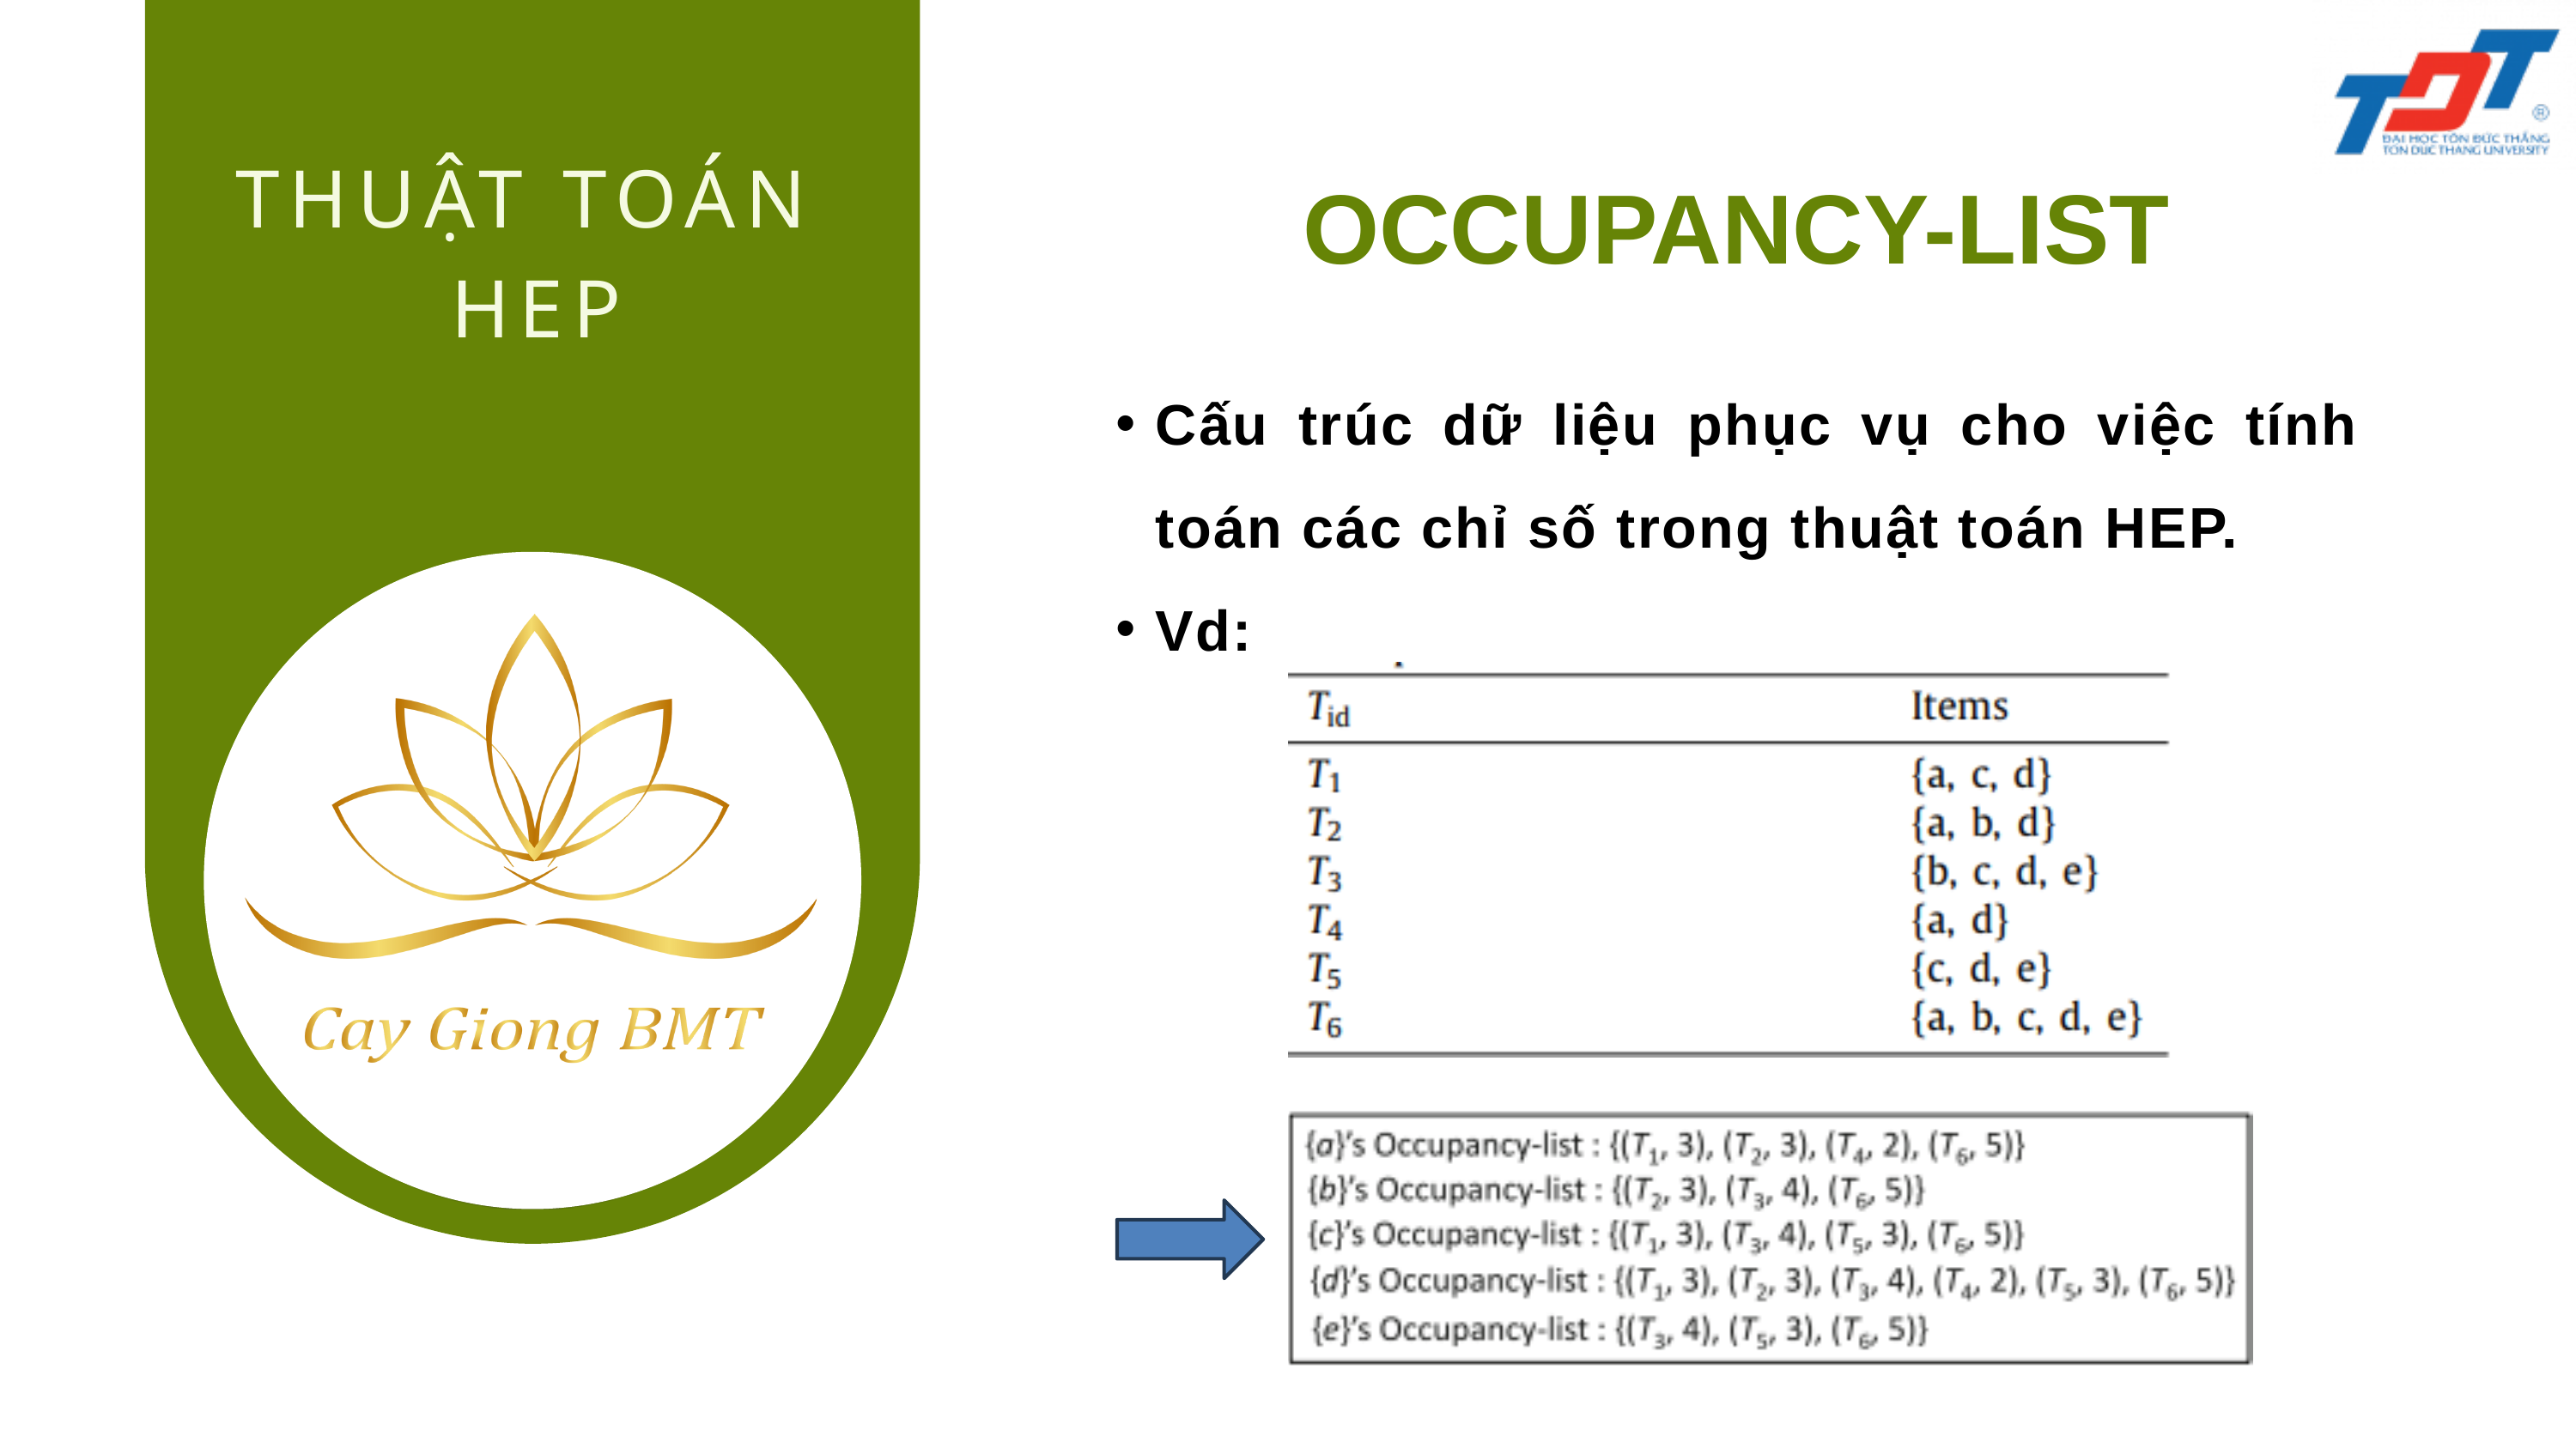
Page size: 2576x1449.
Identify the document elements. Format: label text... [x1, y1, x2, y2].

text_box Cấu trúc dữ liệu phục vụ cho việc tính toán các chỉ số trong thuật toán HEP. Vd: [1076, 353, 2360, 663]
picture [1287, 1110, 2253, 1368]
text_box [1115, 1198, 1266, 1281]
text_box Occupancy-list [1076, 195, 2397, 284]
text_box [204, 551, 862, 1210]
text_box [144, 0, 920, 1245]
text_box [2312, 0, 2576, 174]
picture [1287, 662, 2184, 1058]
